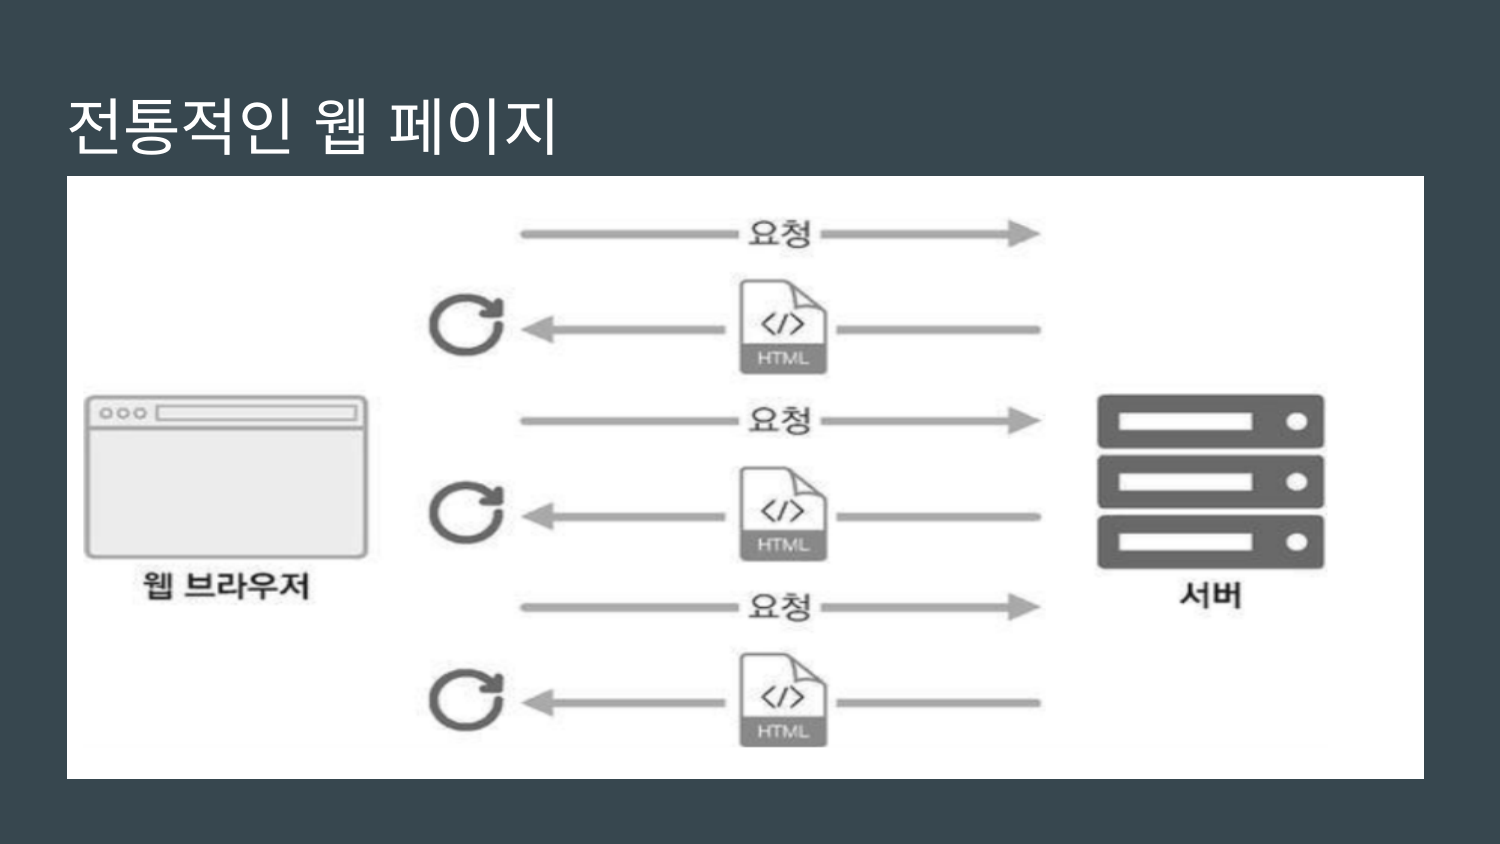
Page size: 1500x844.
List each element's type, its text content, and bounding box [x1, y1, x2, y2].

title 전통적인 웹 페이지 [51, 72, 1449, 167]
picture [67, 176, 1425, 780]
